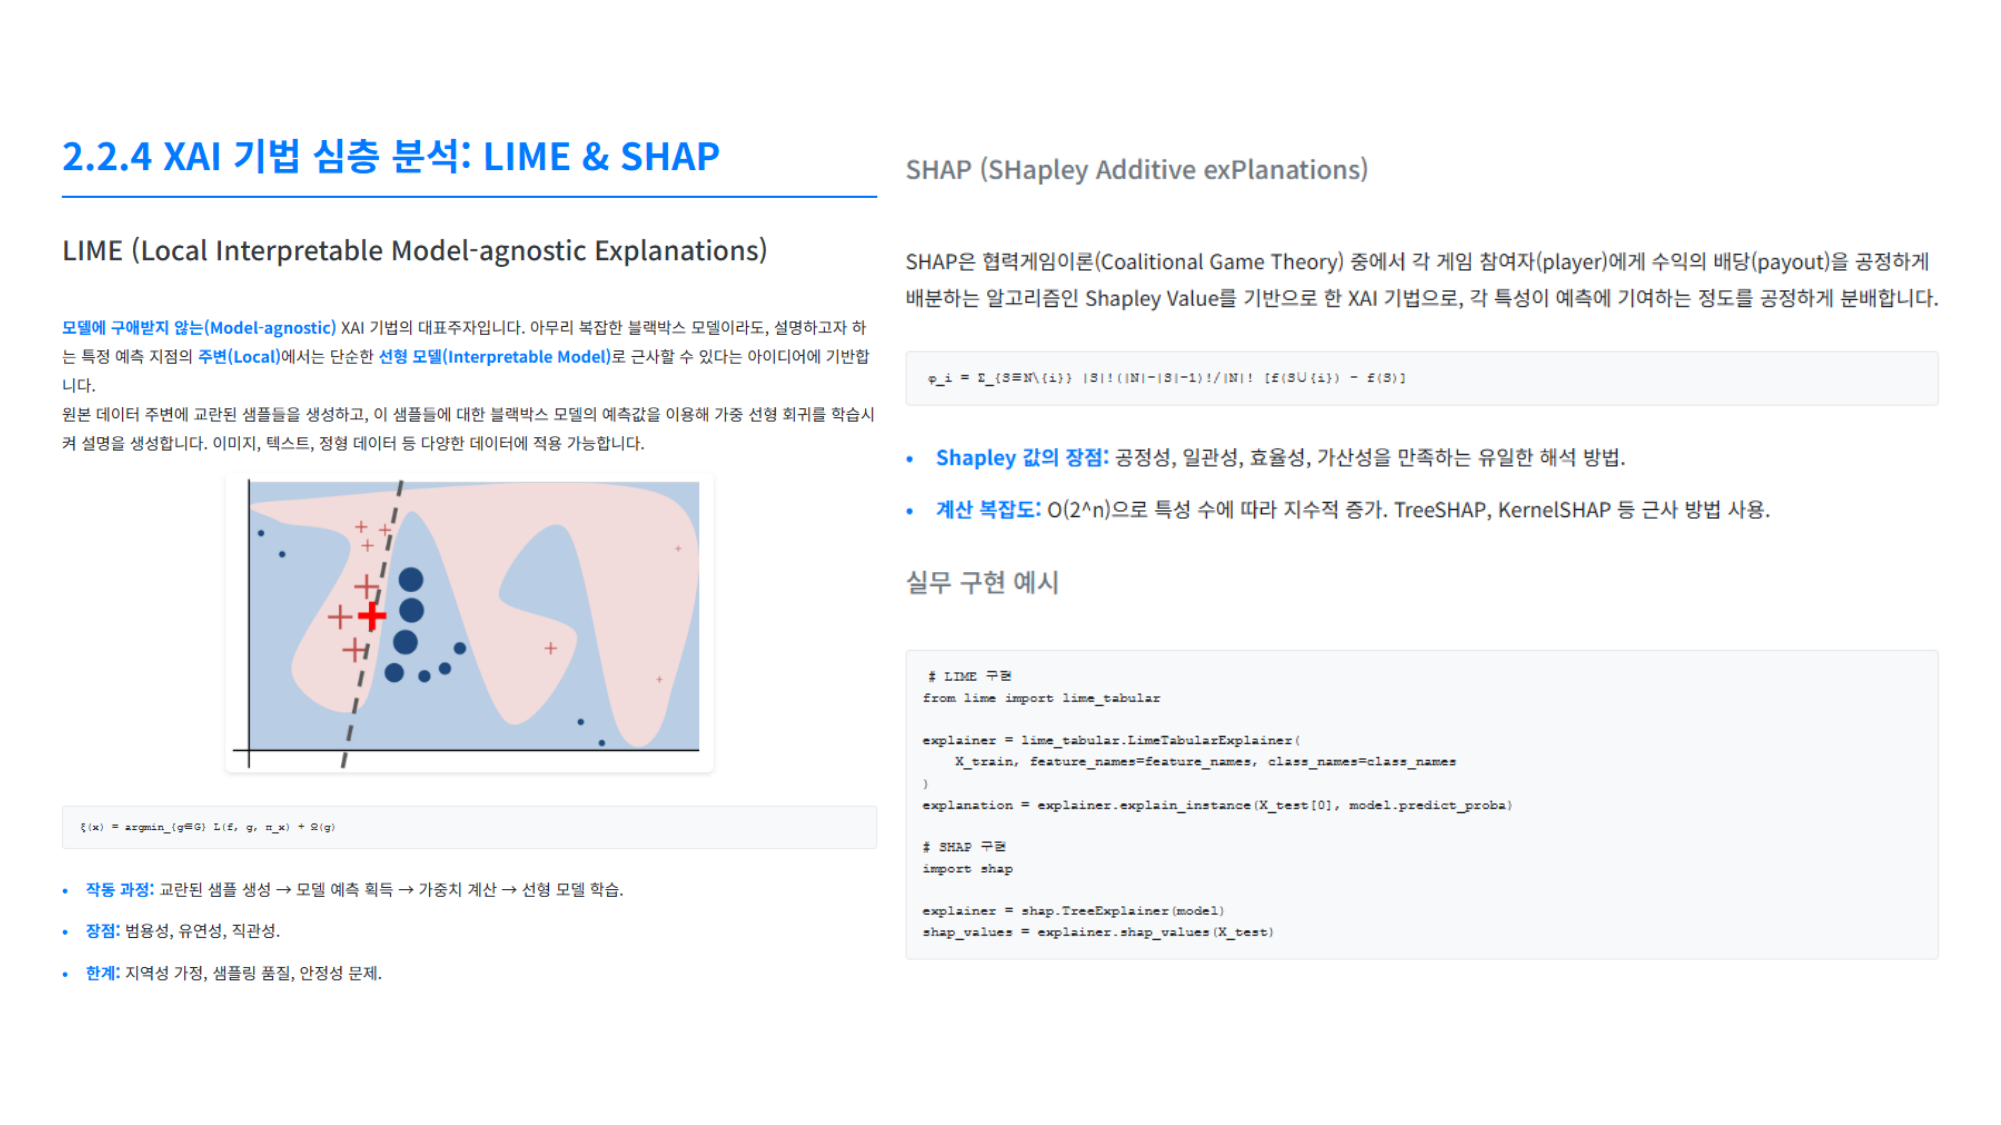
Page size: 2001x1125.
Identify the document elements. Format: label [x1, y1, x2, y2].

picture [43, 127, 1966, 996]
